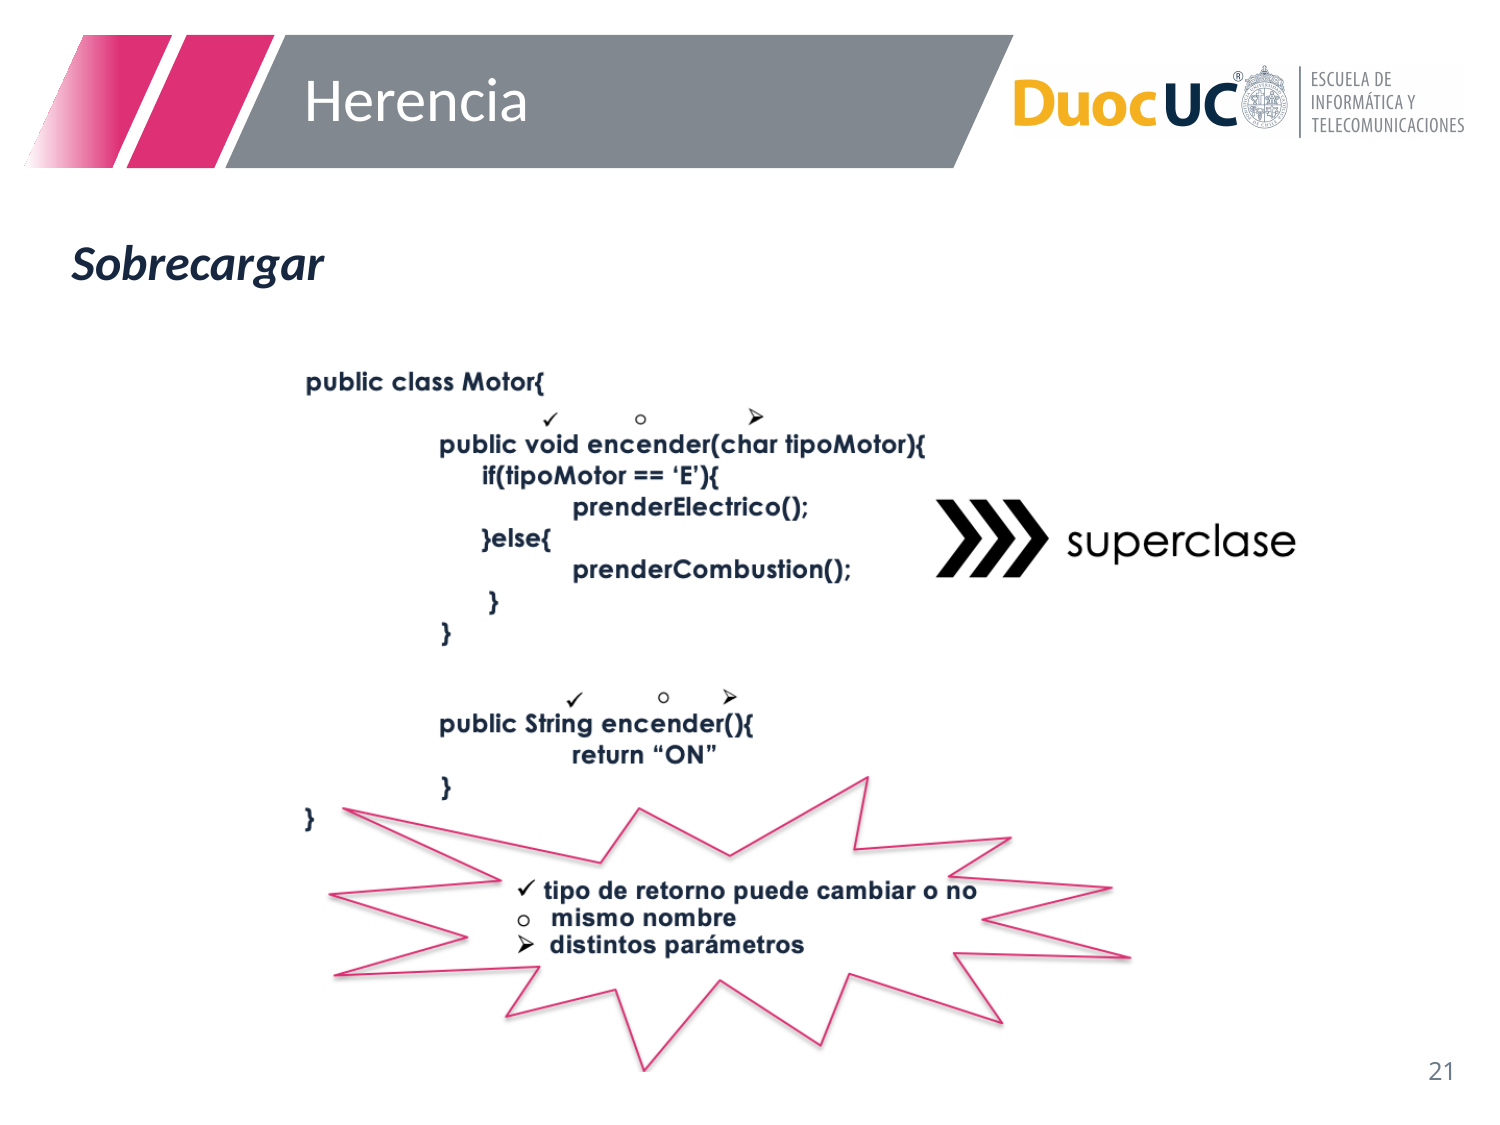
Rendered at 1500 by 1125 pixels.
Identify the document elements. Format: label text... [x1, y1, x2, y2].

picture [269, 352, 1316, 1073]
list Sobrecargar [48, 149, 1452, 1040]
title Herencia [289, 34, 993, 169]
picture [1013, 63, 1465, 140]
